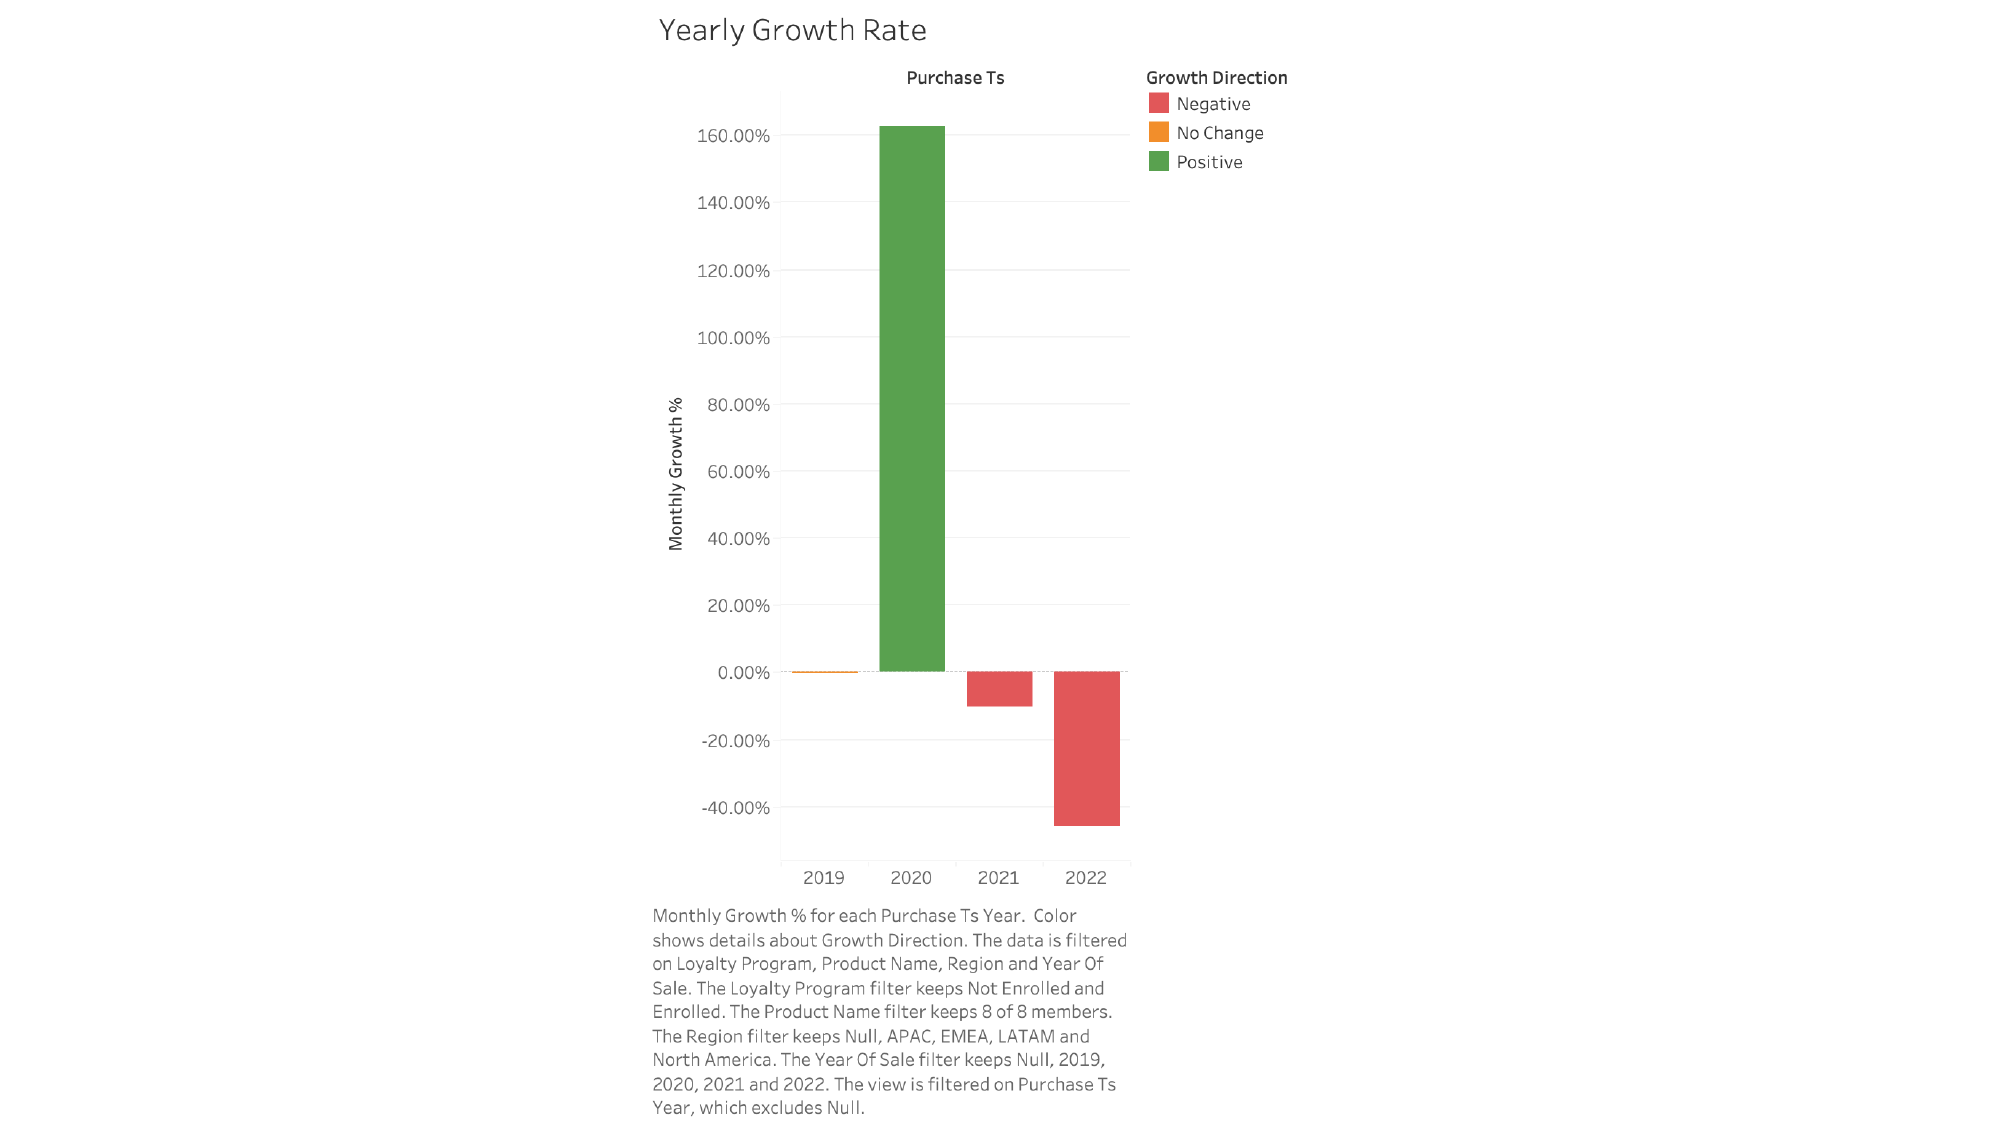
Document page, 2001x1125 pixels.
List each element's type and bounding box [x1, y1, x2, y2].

picture [652, 0, 1348, 1125]
